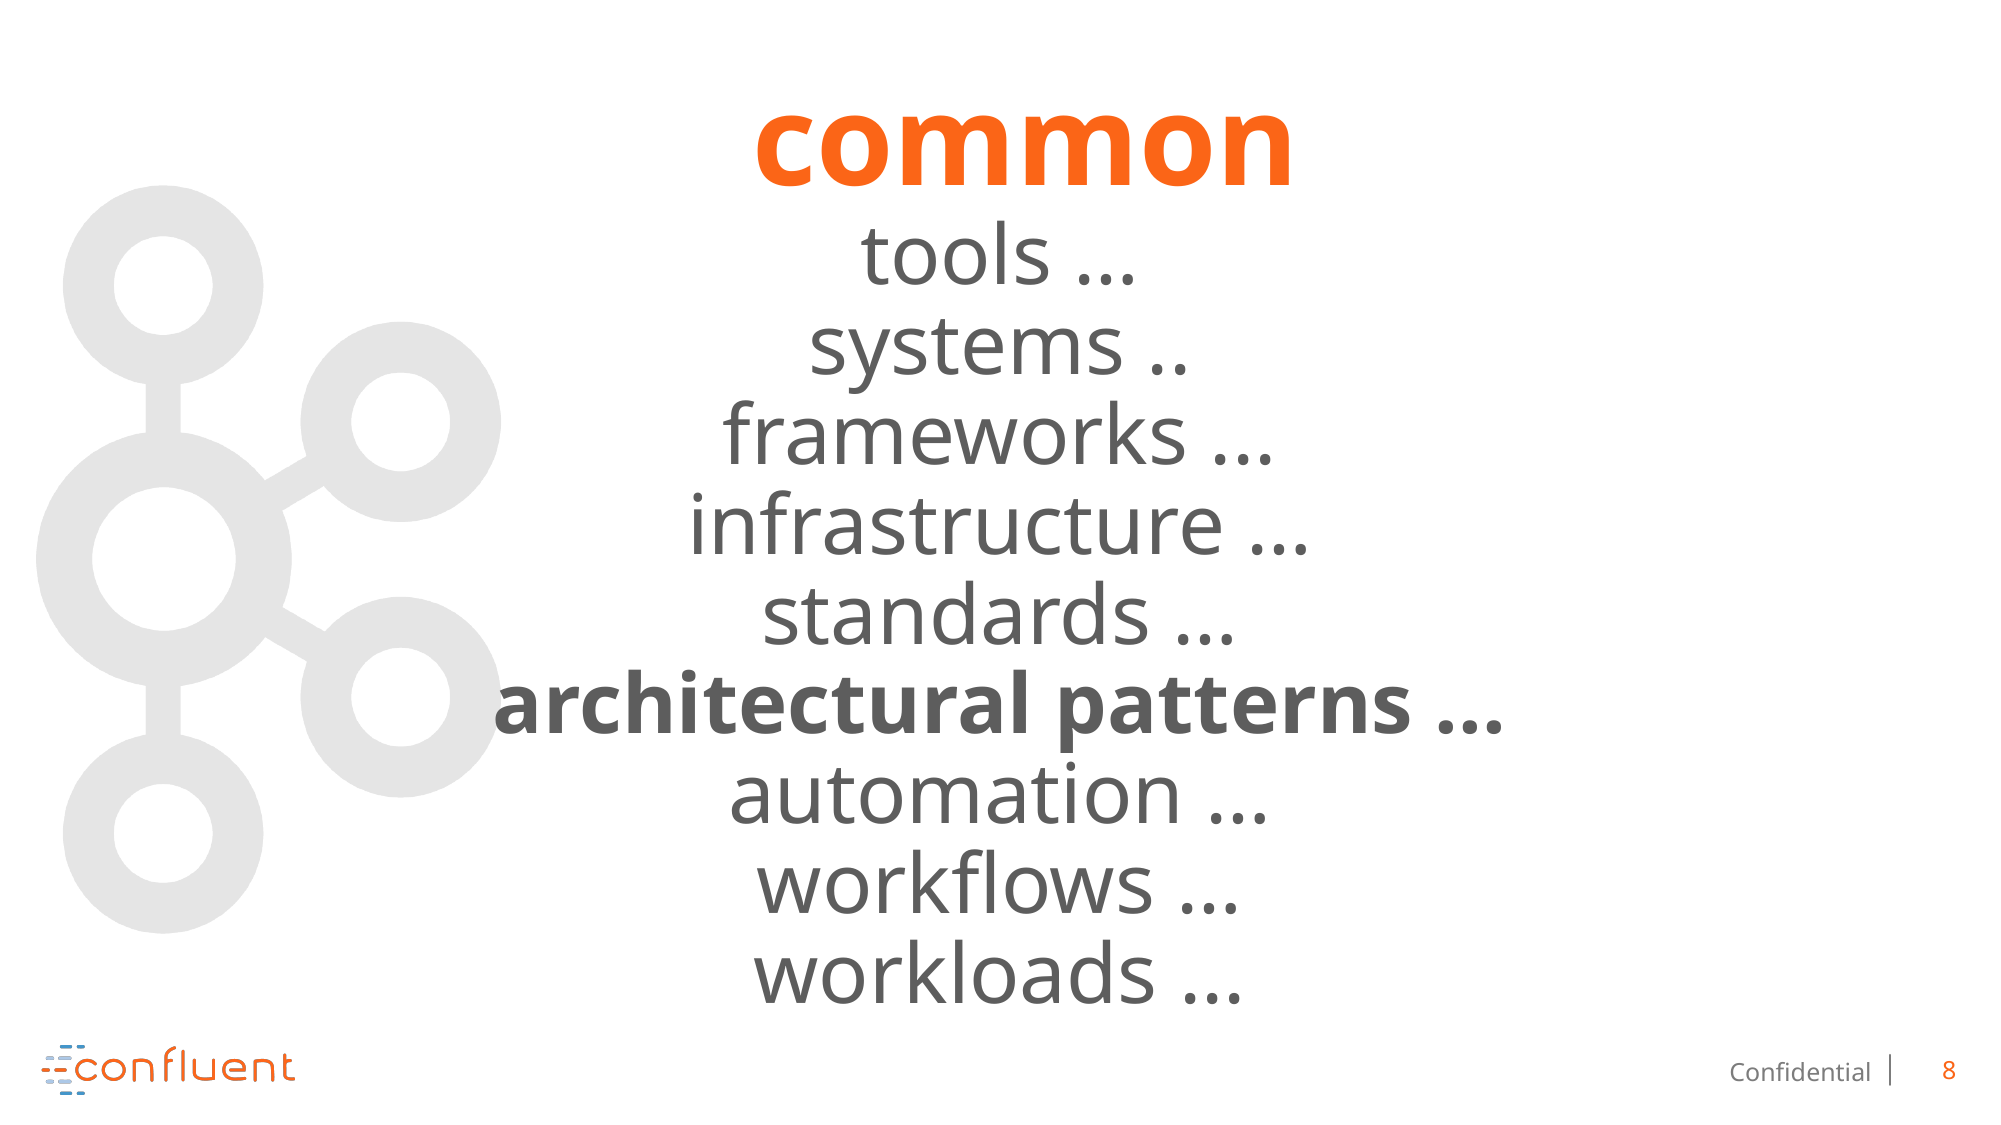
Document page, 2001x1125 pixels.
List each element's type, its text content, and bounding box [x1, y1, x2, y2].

text_box common tools … systems .. frameworks ... infrastructure … standards … architectural patterns ... automation … workflows … workloads ... [128, 49, 1872, 1050]
picture [14, 145, 543, 976]
picture [41, 1045, 295, 1095]
